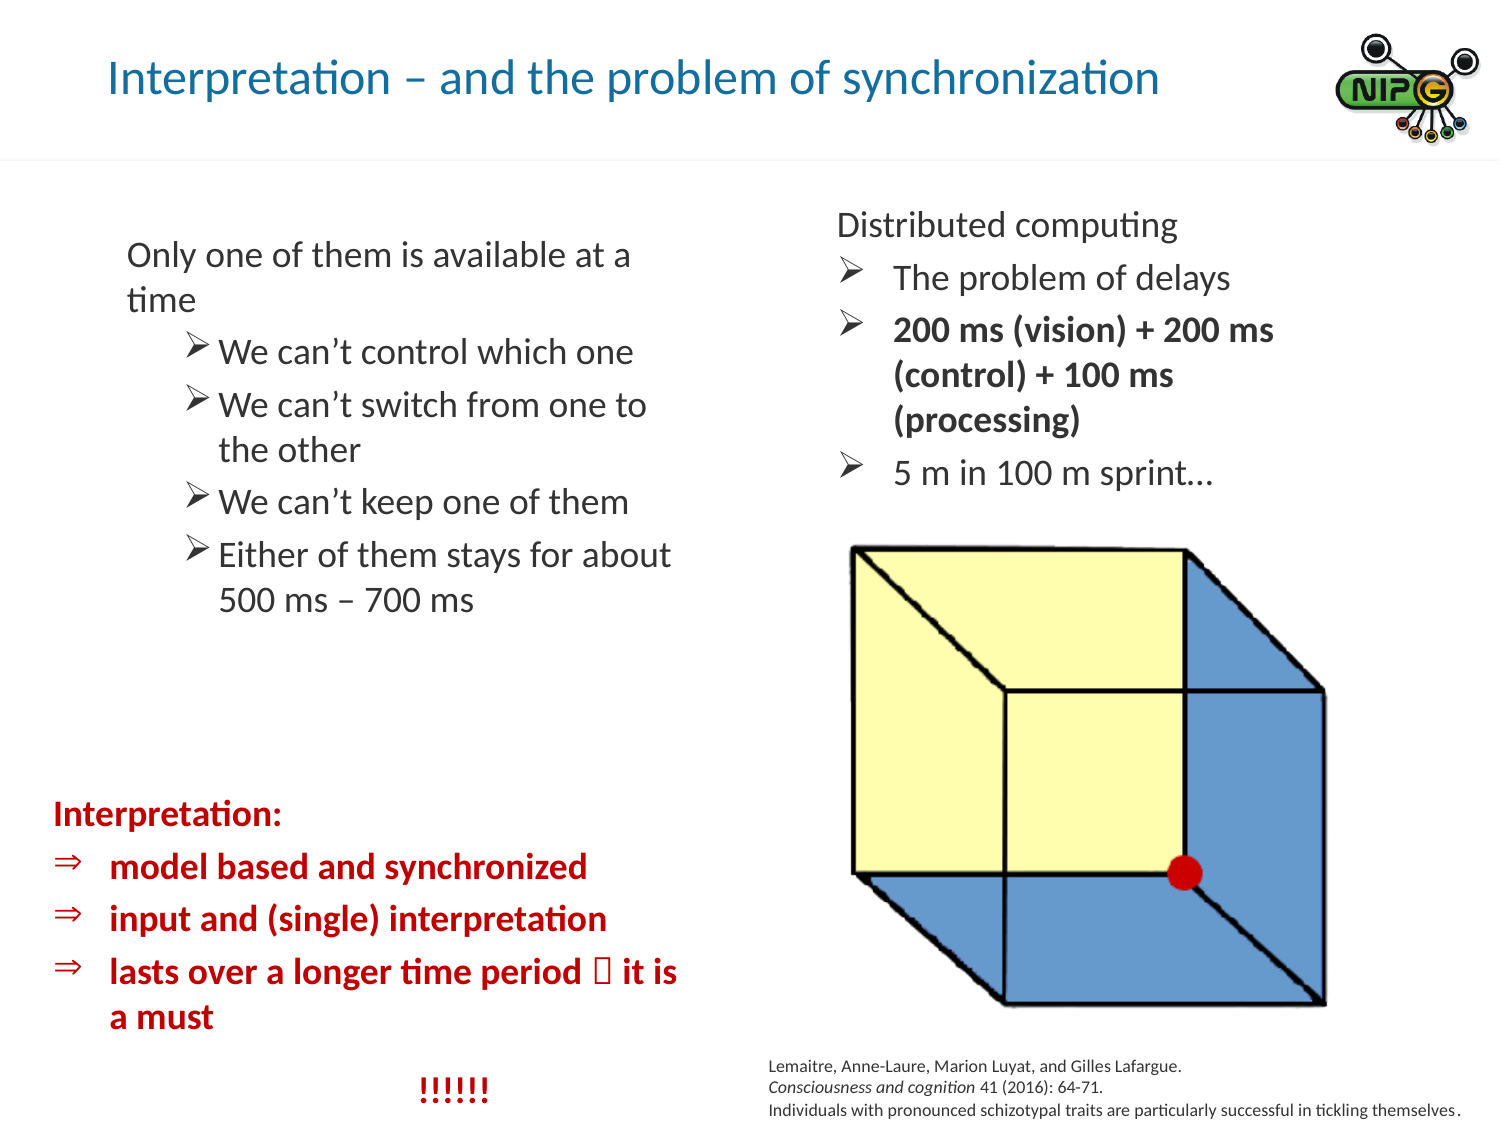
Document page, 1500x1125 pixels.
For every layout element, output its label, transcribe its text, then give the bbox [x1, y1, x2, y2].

text_box Distributed computing The problem of delays 200 ms (vision) + 200 ms (control) + 100 ms (processing) 5 m in 100 m sprint… [825, 194, 1363, 842]
picture [836, 532, 1341, 1024]
text_box !!!!!! [402, 1058, 506, 1119]
text_box Lemaitre, Anne-Laure, Marion Luyat, and Gilles Lafargue. Consciousness and cognition 41 (2016): 64-71. Individuals with pronounced schizotypal traits are particularly successful in tickling themselves. [753, 1046, 1500, 1125]
text_box Interpretation: model based and synchronized input and (single) interpretation lasts over a longer time period  it is a must [41, 783, 716, 1015]
list Only one of them is available at a time We can’t control which one We can’t switch from one to the other We can’t keep one of them Either of them stays for about 500 ms – 700 ms [112, 222, 692, 654]
text_box [0, 160, 1500, 1125]
picture [1316, 1, 1495, 160]
title Interpretation – and the problem of synchronization [93, 37, 1223, 117]
